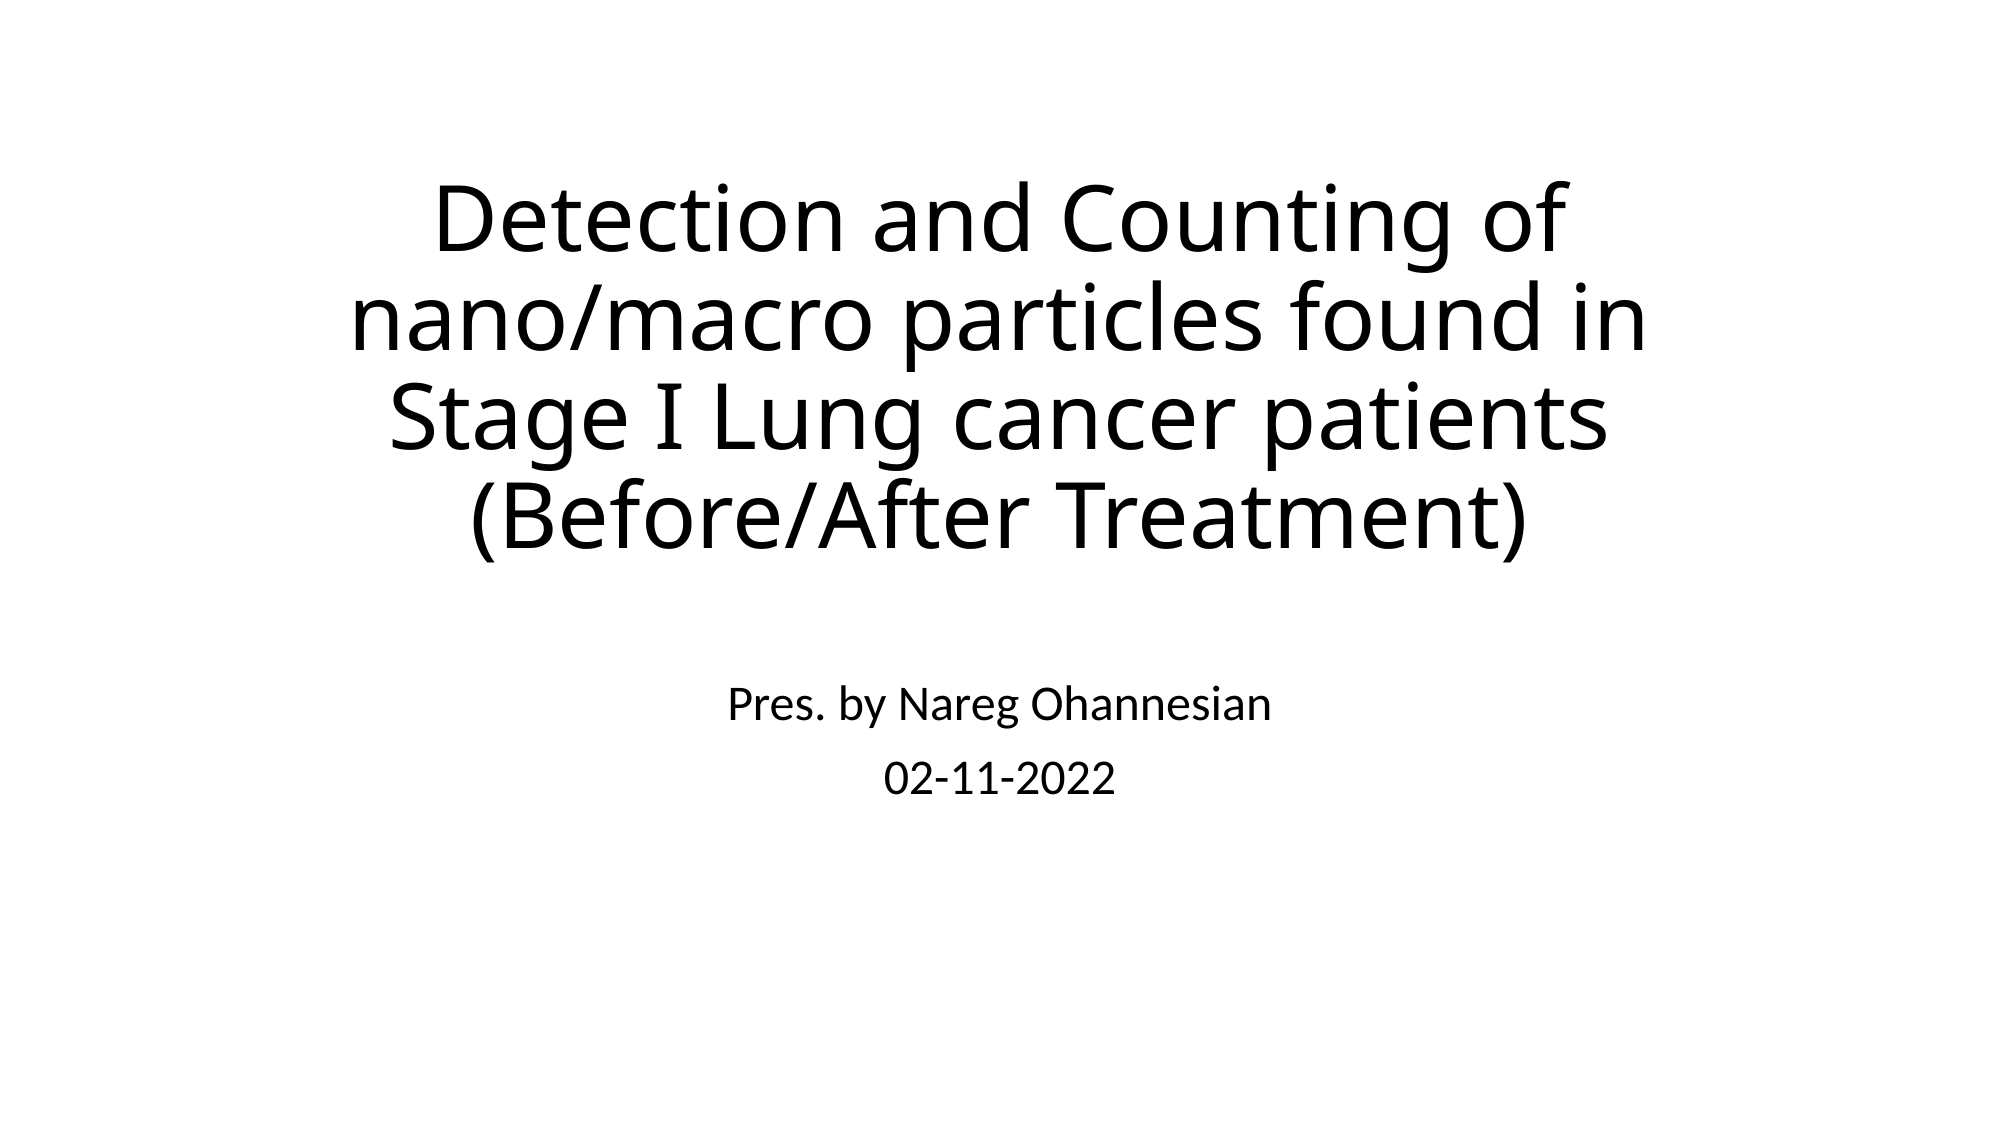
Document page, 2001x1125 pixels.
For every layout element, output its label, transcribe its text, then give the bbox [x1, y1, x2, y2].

title Detection and Counting of nano/macro particles found in Stage I Lung cancer patients (Before/After Treatment) [249, 184, 1750, 576]
subtitle Pres. by Nareg Ohannesian 02-11-2022 [249, 669, 1750, 941]
